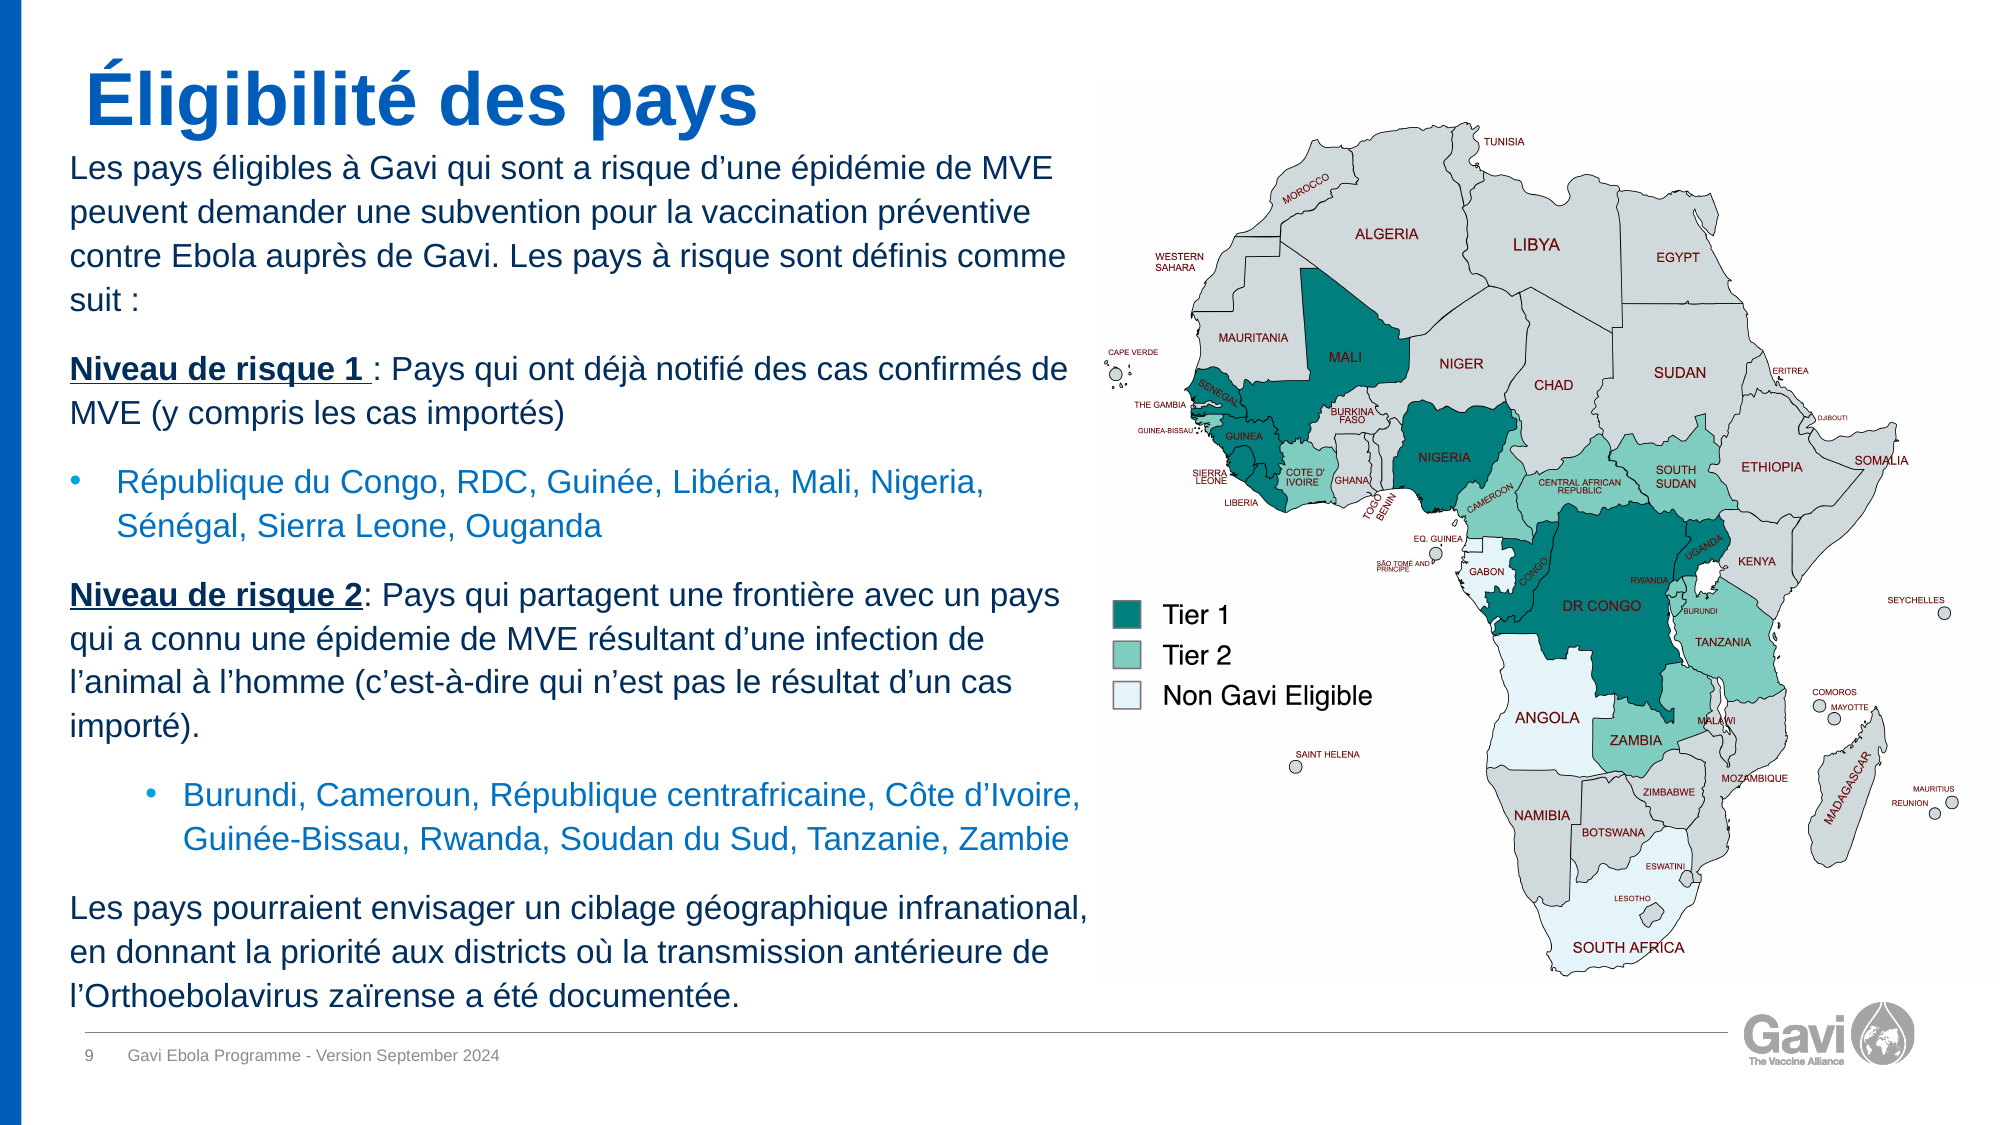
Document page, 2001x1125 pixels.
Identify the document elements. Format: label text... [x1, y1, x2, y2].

slide_number 9 [84, 1042, 127, 1065]
title Éligibilité des pays [85, 60, 1917, 142]
picture [1095, 78, 2000, 983]
list Les pays éligibles à Gavi qui sont a risque d’une épidémie de MVE peuvent demander une subvention pour la vaccination préventive contre Ebola auprès de Gavi. Les pays à risque sont définis comme suit :​ Niveau de risque 1 : Pays qui ont déjà notifié des cas confirmés de MVE (y compris les cas importés) République du Congo, RDC, Guinée, Libéria, Mali, Nigeria, Sénégal, Sierra Leone, Ouganda Niveau de risque 2: Pays qui partagent une frontière avec un pays qui a connu une épidemie de MVE résultant d’une infection de l’animal à l’homme (c’est-à-dire qui n’est pas le résultat d’un cas importé).​ Burundi, Cameroun, République centrafricaine, Côte d’Ivoire, Guinée-Bissau, Rwanda, Soudan du Sud, Tanzanie, Zambie Les pays pourraient envisager un ciblage géographique infranational, en donnant la priorité aux districts où la transmission antérieure de l’Orthoebolavirus zaïrense a été documentée. [69, 142, 1095, 983]
picture [1744, 1002, 1915, 1065]
footer Gavi Ebola Programme - Version September 2024 [127, 1042, 803, 1065]
